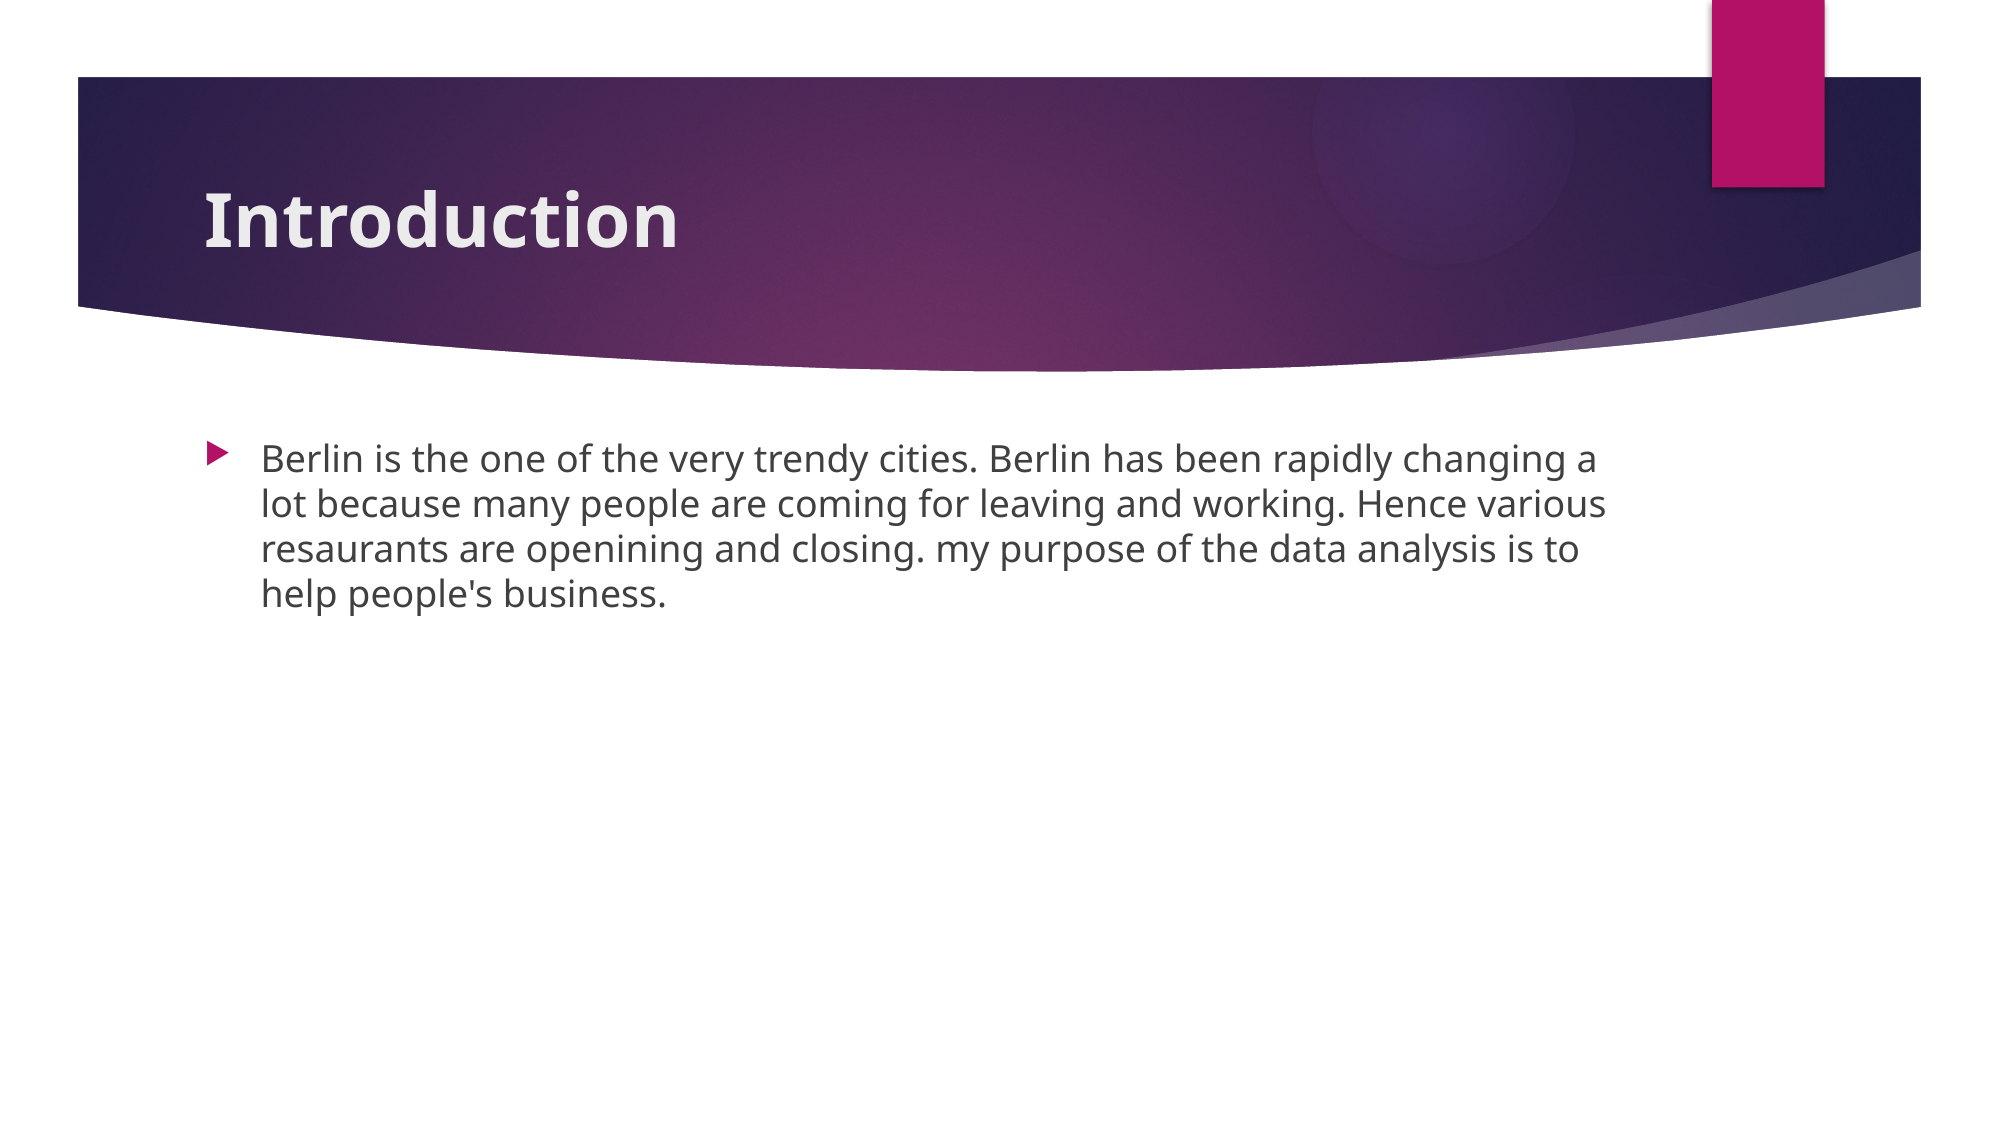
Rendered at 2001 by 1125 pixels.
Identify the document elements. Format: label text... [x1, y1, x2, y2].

list Berlin is the one of the very trendy cities. Berlin has been rapidly changing a lot because many people are coming for leaving and working. Hence various resaurants are openining and closing. my purpose of the data analysis is to help people's business. [189, 427, 1638, 988]
title Introduction [189, 159, 1627, 276]
